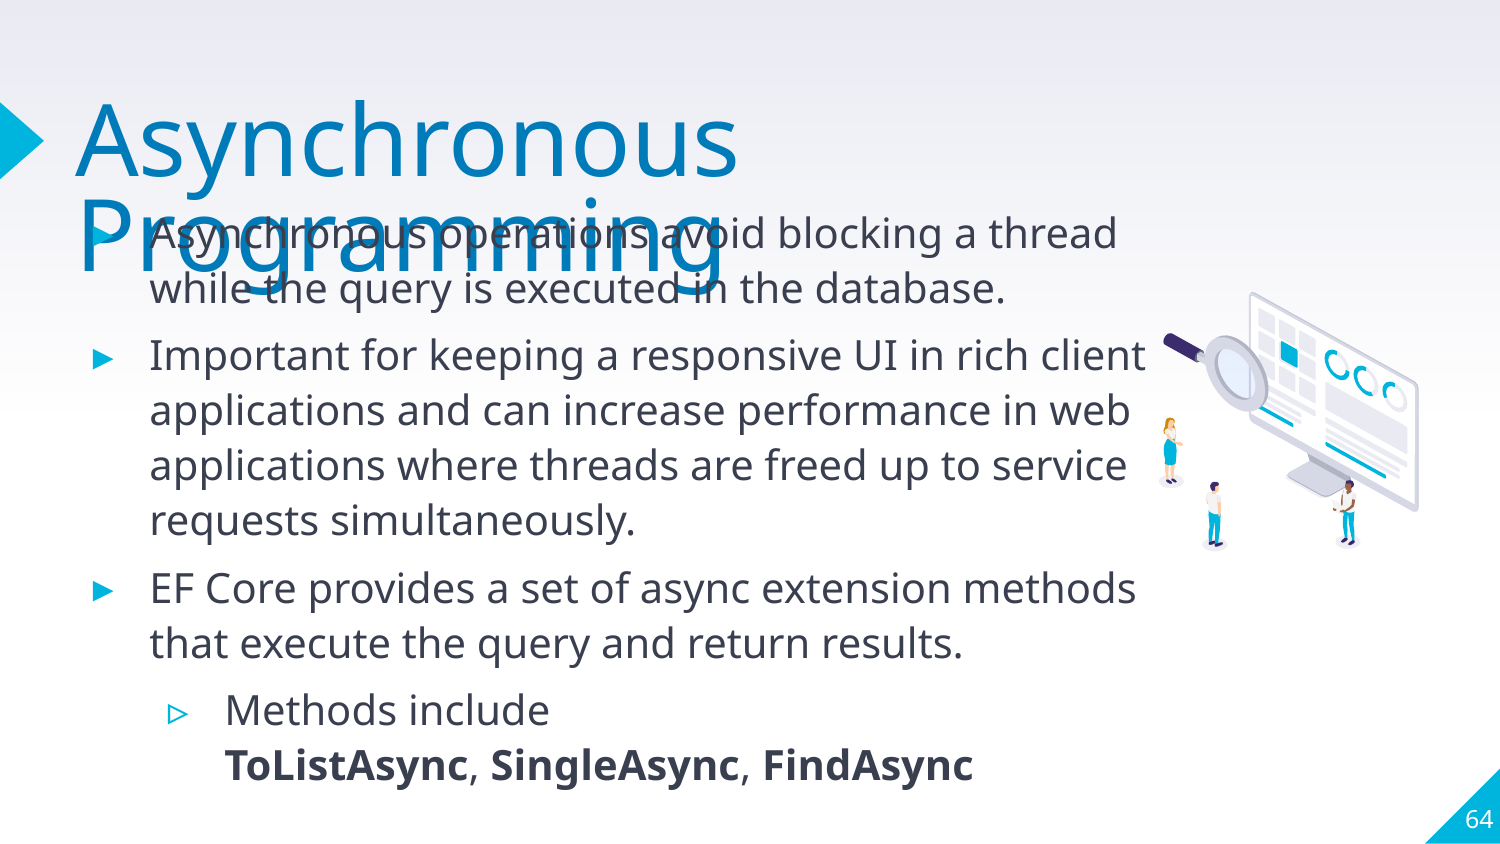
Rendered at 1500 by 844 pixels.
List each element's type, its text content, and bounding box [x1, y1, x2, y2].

slide_number 64 [1418, 760, 1494, 838]
title Asynchronous Programming [75, 99, 1417, 277]
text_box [1158, 291, 1420, 552]
list Asynchronous operations avoid blocking a thread while the query is executed in the database. Important for keeping a responsive UI in rich client applications and can increase performance in web applications where threads are freed up to service requests simultaneously. EF Core provides a set of async extension methods that execute the query and return results. Methods include ToListAsync, SingleAsync, FindAsync [74, 201, 1195, 761]
